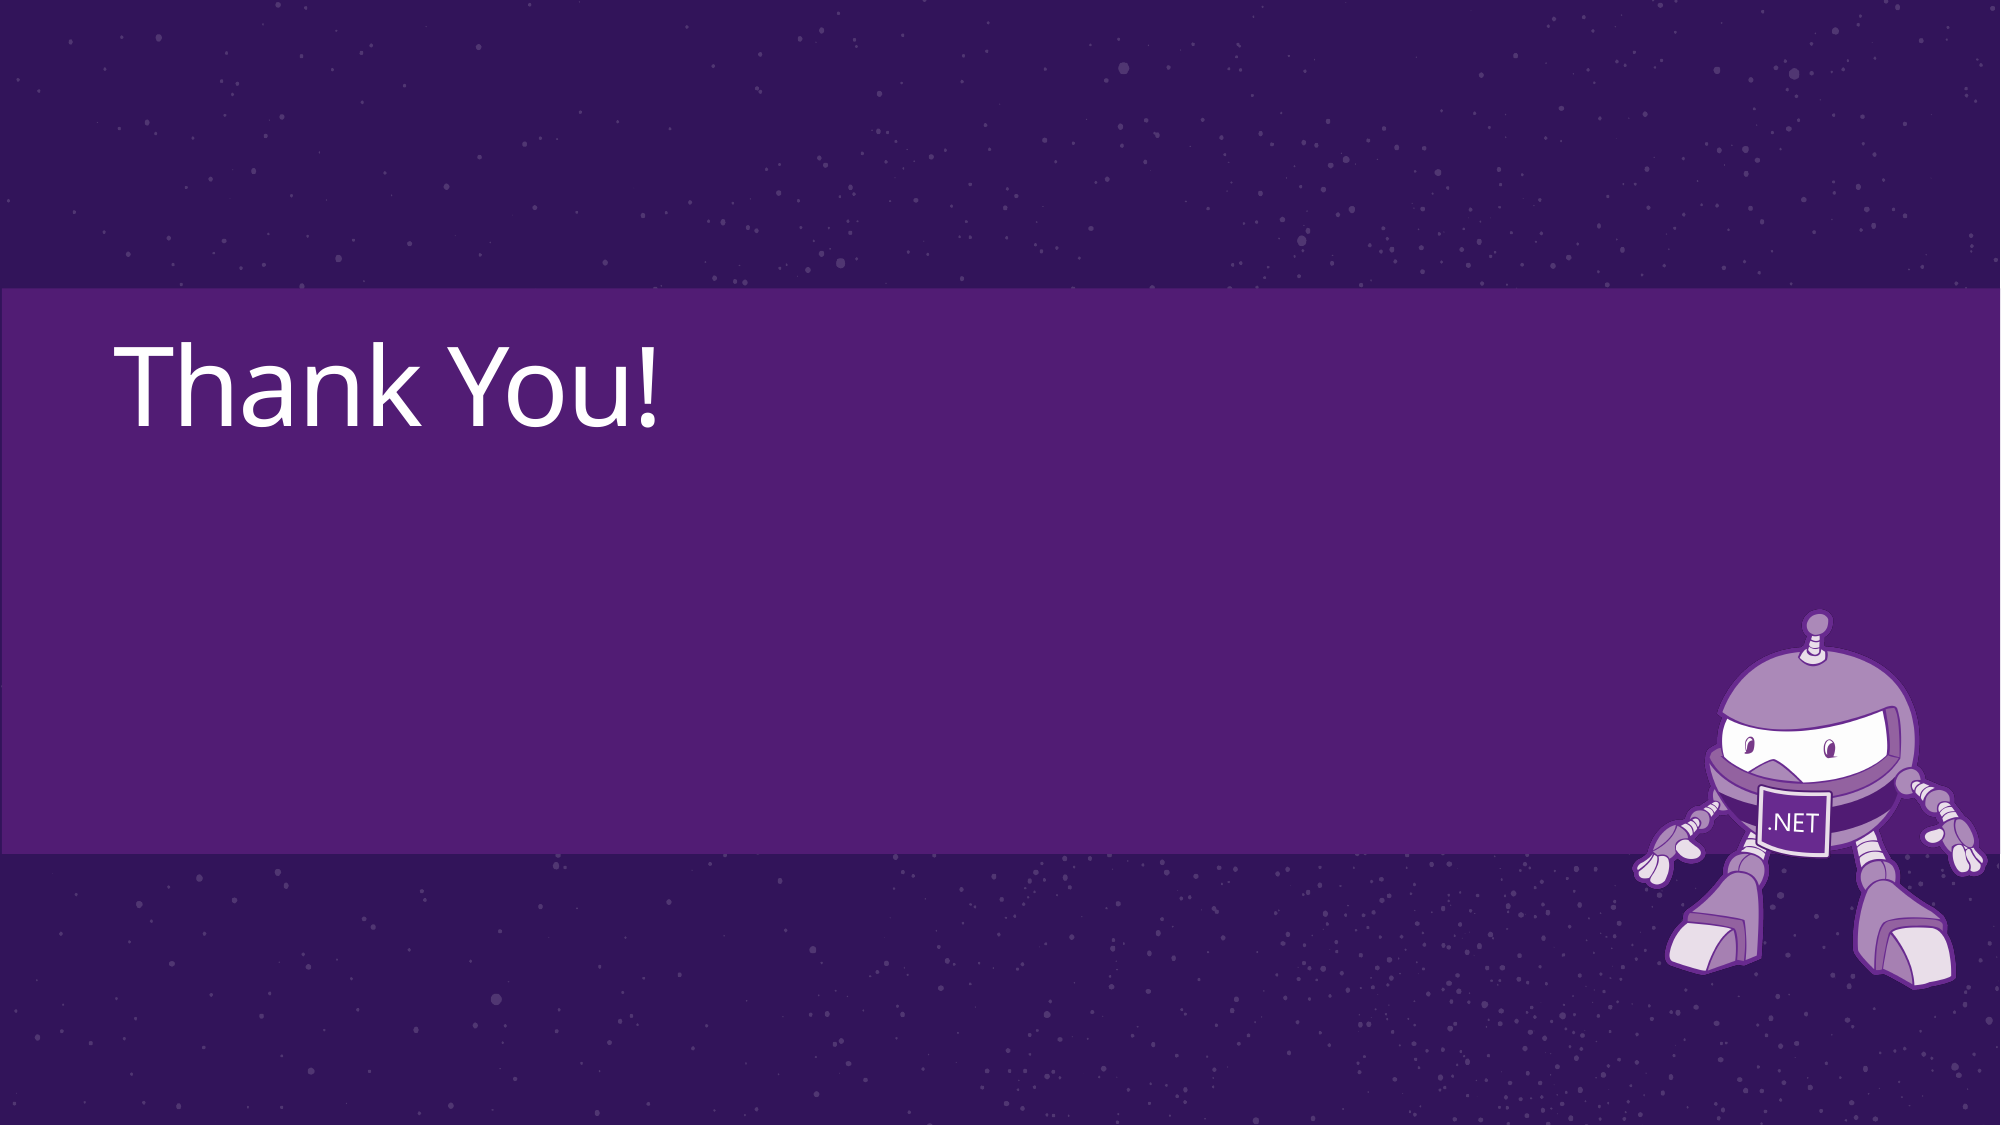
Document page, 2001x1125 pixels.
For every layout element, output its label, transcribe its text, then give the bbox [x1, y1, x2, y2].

title Thank You! [89, 315, 1904, 610]
picture [0, 0, 2000, 1125]
